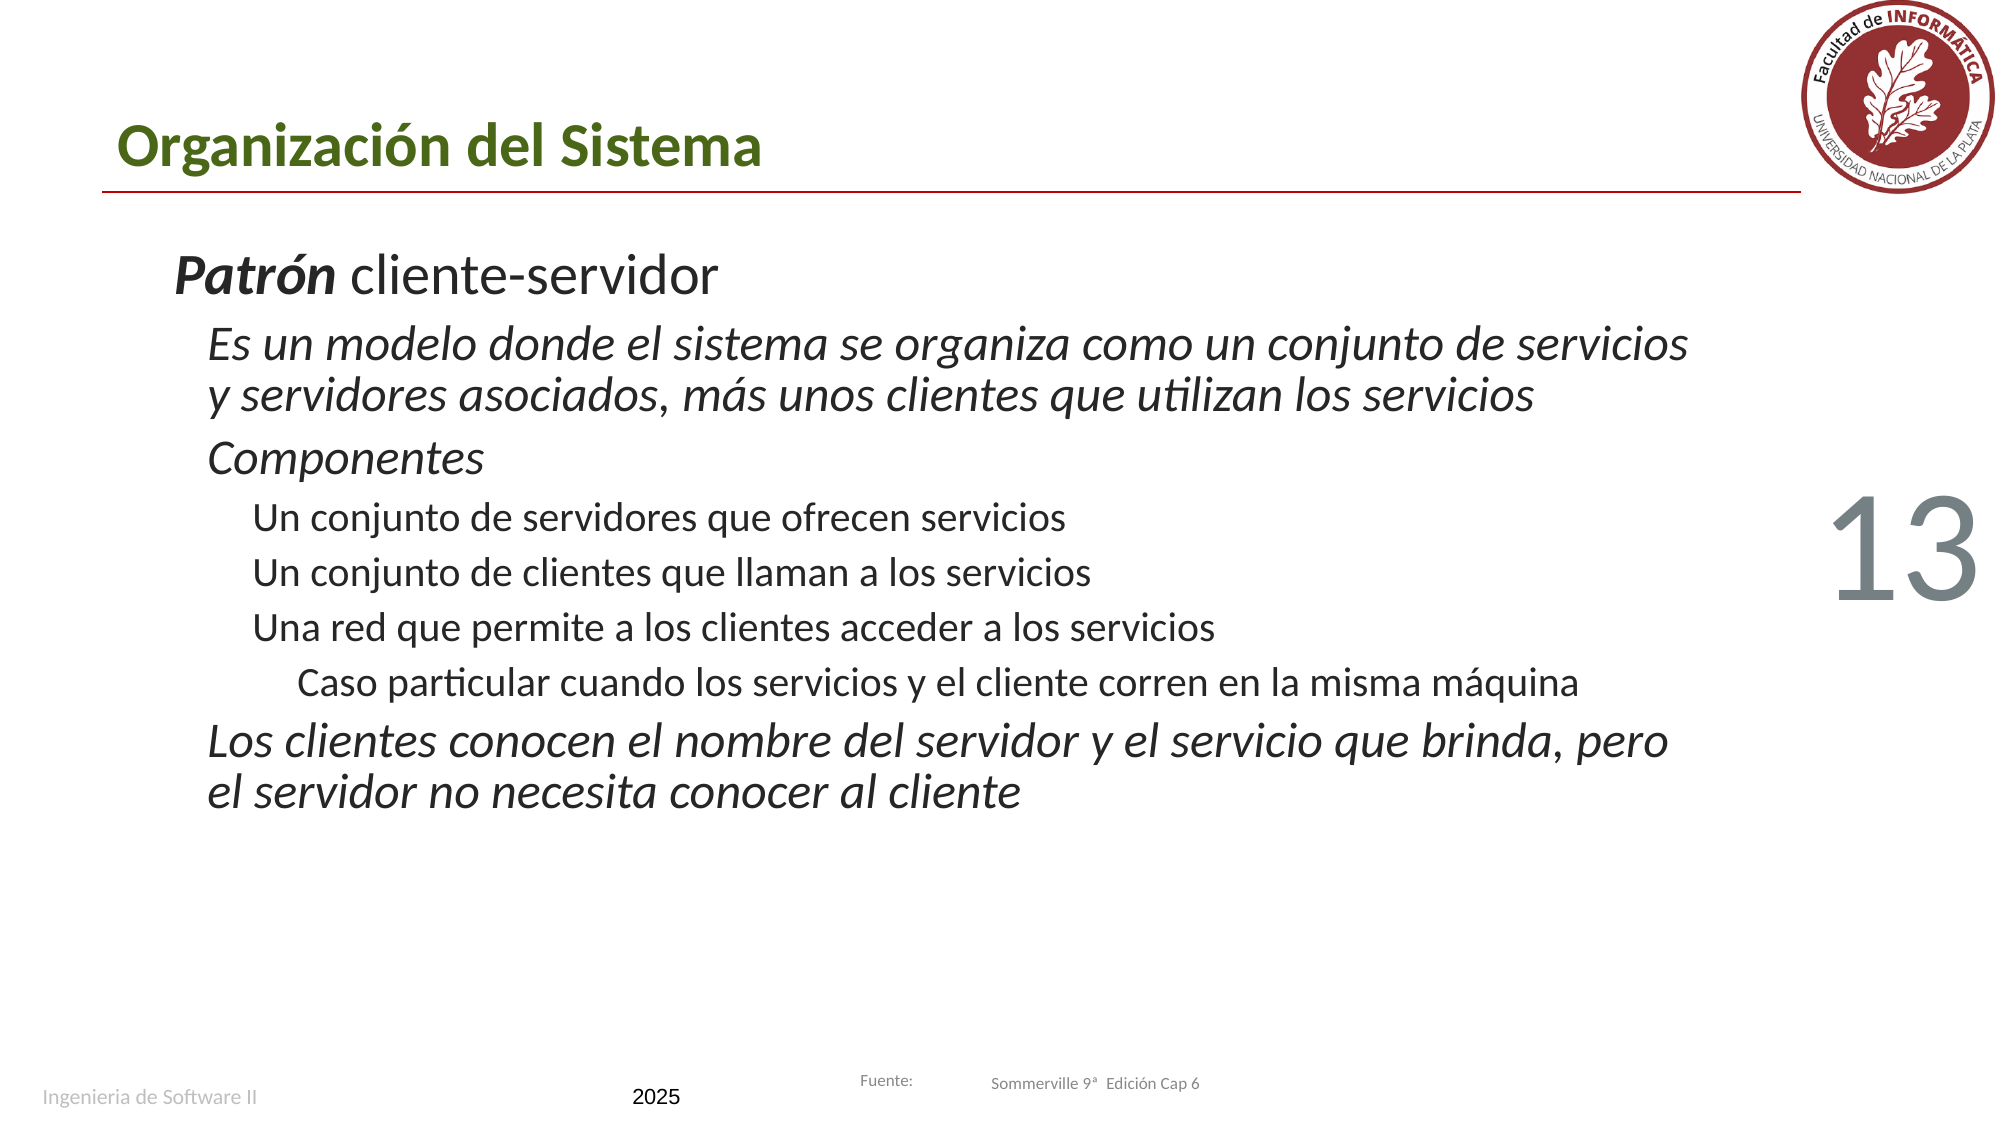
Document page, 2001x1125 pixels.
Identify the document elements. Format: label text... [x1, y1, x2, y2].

title Organización del Sistema [102, 54, 1790, 240]
list Sommerville 9ª Edición Cap 6 [976, 1067, 1332, 1118]
picture [1801, 0, 2000, 195]
footer Ingenieria de Software II [27, 1075, 382, 1111]
list Patrón cliente-servidor Es un modelo donde el sistema se organiza como un conjunto de servicios y servidores asociados, más unos clientes que utilizan los servicios Componentes Un conjunto de servidores que ofrecen servicios Un conjunto de clientes que llaman a los servicios Una red que permite a los clientes acceder a los servicios Caso particular cuando los servicios y el cliente corren en la misma máquina Los clientes conocen el nombre del servidor y el servicio que brinda, pero el servidor no necesita conocer al cliente [102, 239, 1709, 975]
slide_number 13 [1709, 467, 1998, 640]
